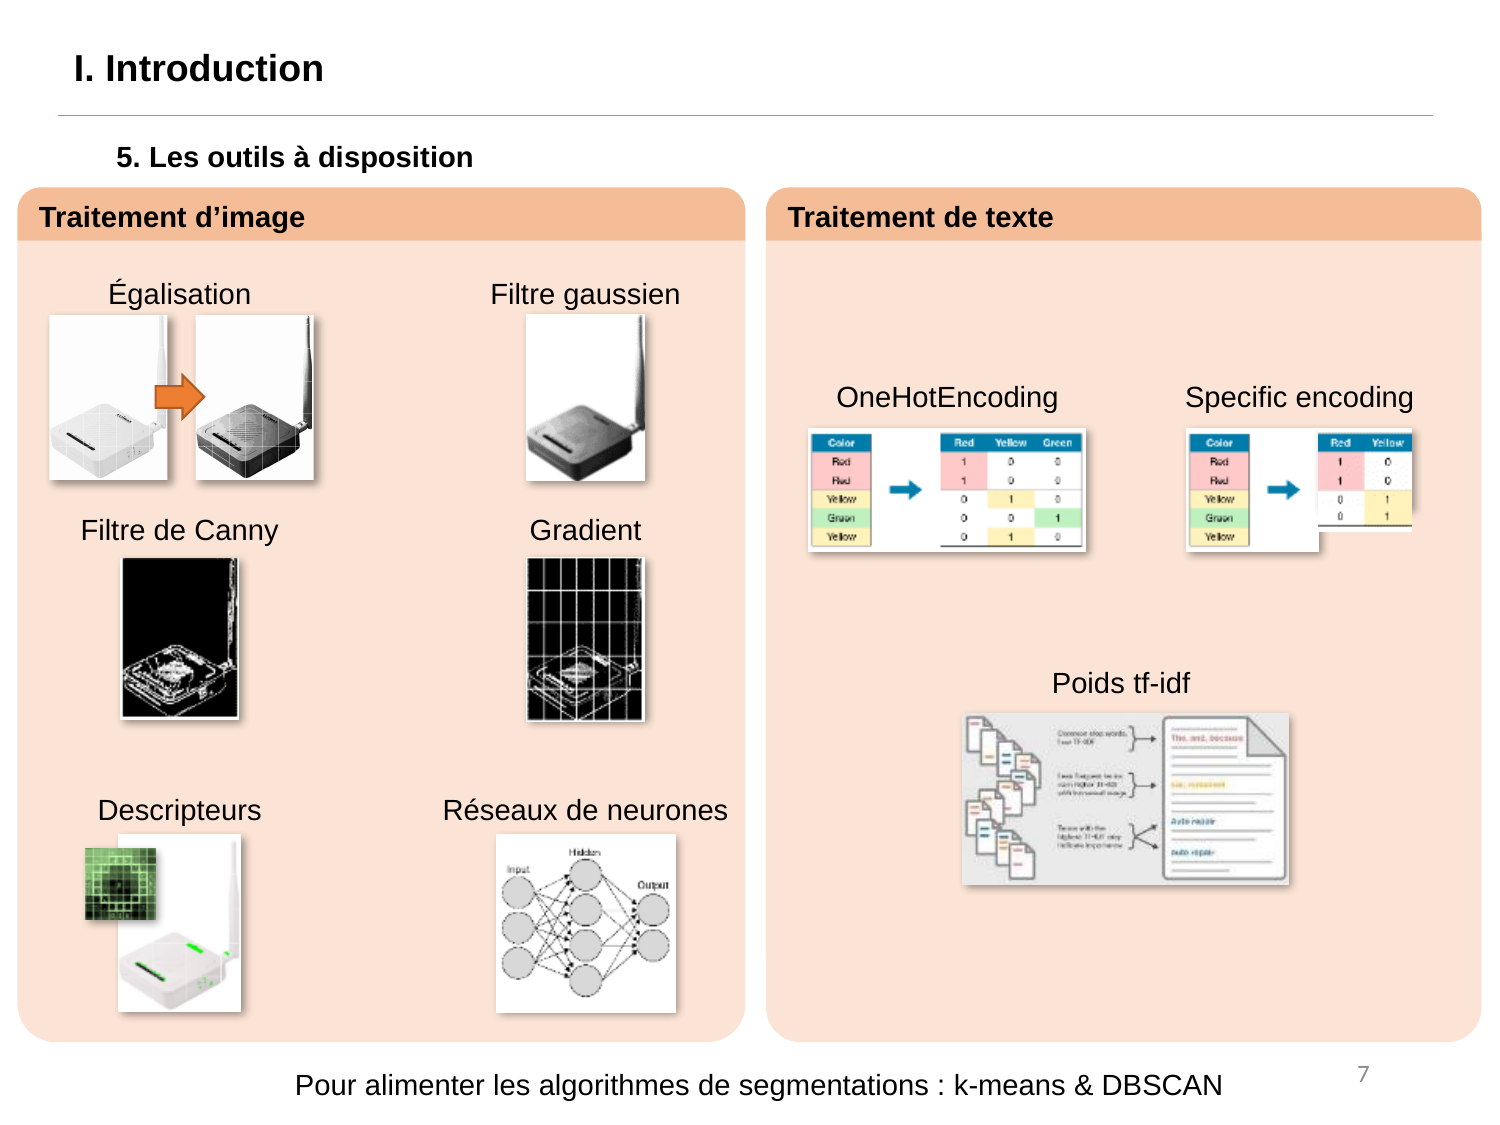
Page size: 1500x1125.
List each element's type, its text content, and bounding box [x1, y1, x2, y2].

text_box 5. Les outils à disposition [101, 131, 490, 181]
picture [195, 315, 314, 480]
picture [808, 428, 1086, 552]
picture [120, 558, 239, 721]
picture [962, 713, 1289, 885]
picture [49, 315, 168, 480]
text_box Pour alimenter les algorithmes de segmentations : k-means & DBSCAN [280, 1059, 1240, 1109]
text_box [17, 187, 746, 1043]
picture [1373, 439, 1403, 446]
slide_number 7 [1047, 1043, 1385, 1102]
text_box I. Introduction [59, 36, 340, 97]
picture [526, 314, 645, 481]
picture [85, 834, 241, 1012]
picture [1331, 439, 1350, 446]
picture [526, 557, 645, 722]
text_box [765, 187, 1482, 1043]
picture [1186, 428, 1412, 552]
picture [496, 834, 676, 1013]
